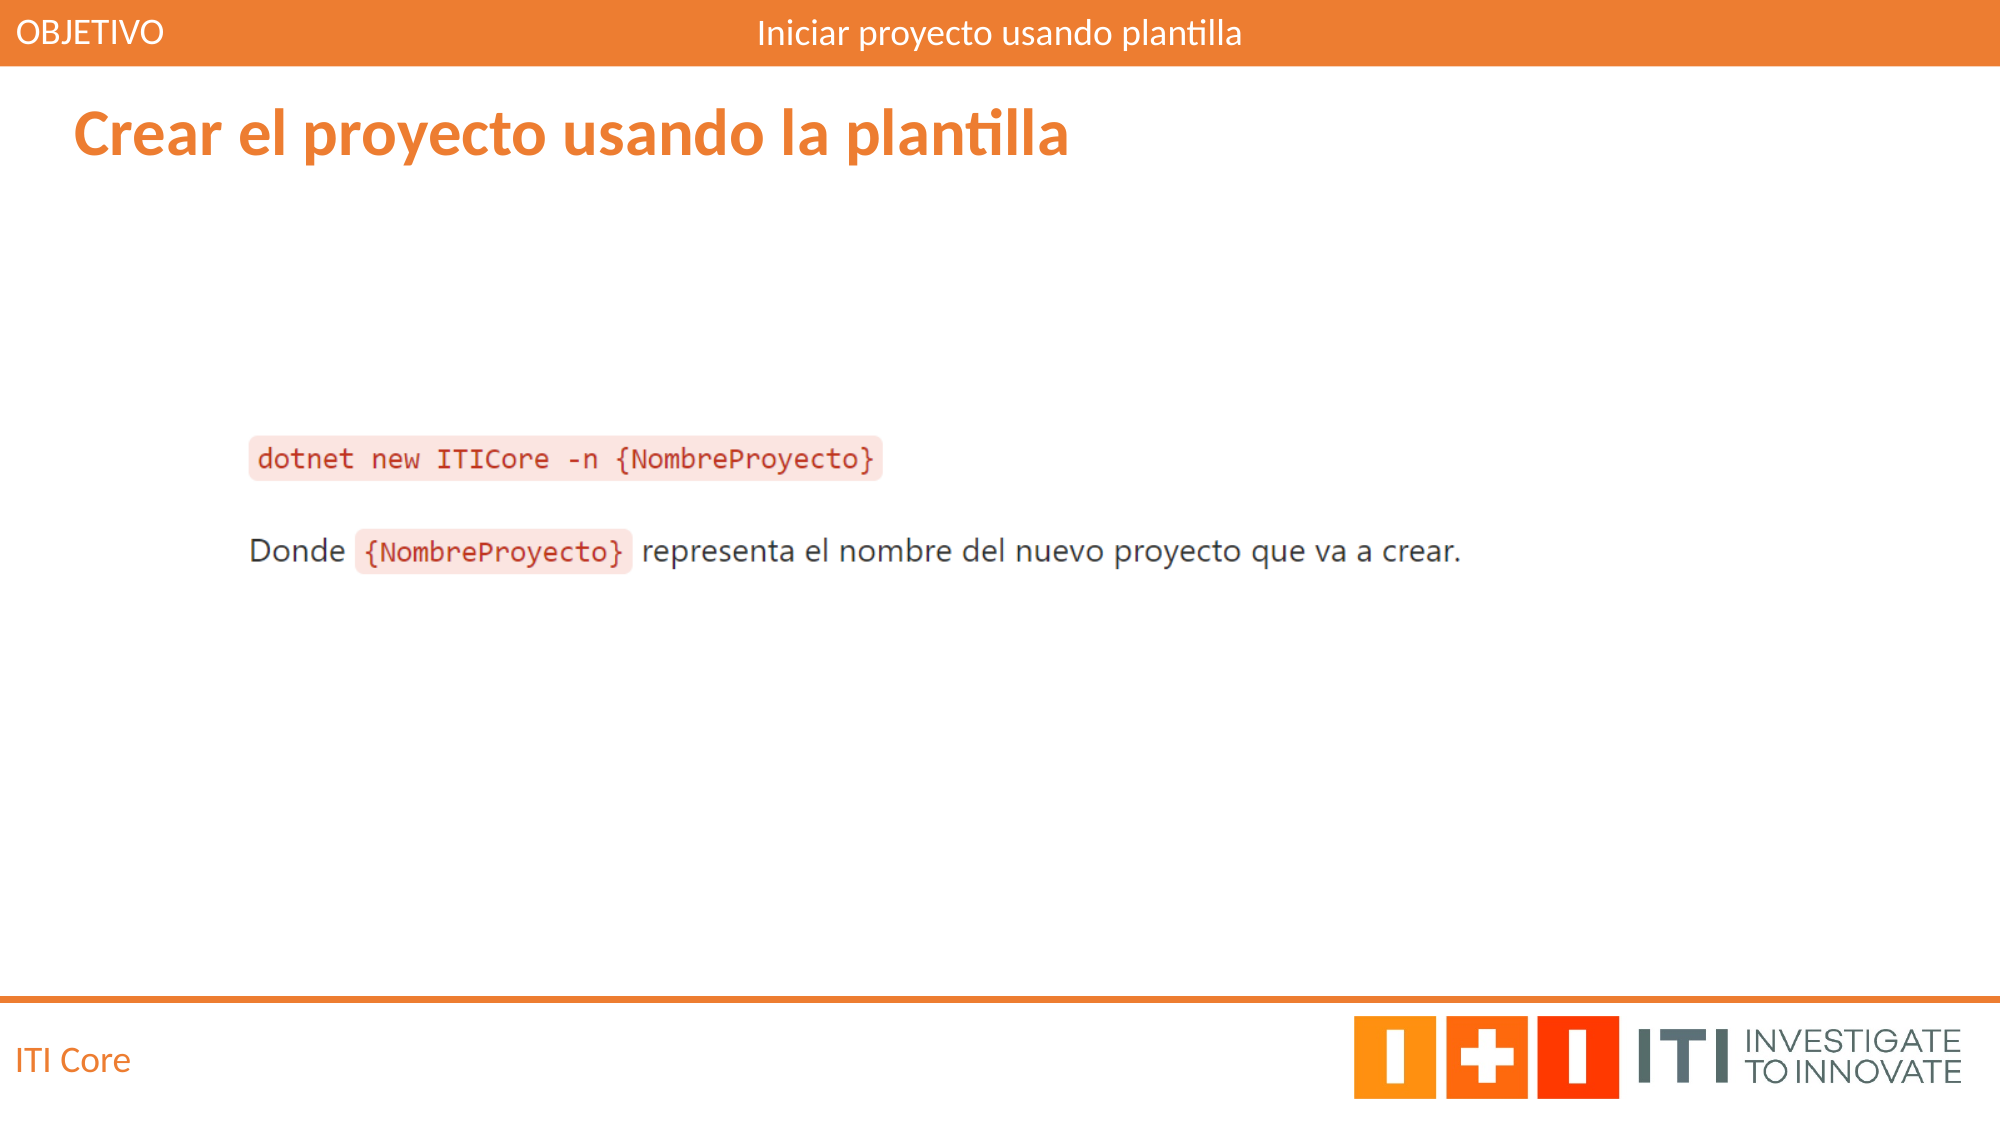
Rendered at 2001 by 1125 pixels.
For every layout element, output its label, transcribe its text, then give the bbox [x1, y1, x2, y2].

text_box Crear el proyecto usando la plantilla [31, 81, 1130, 177]
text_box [0, 0, 2000, 67]
picture [180, 408, 1801, 602]
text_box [0, 992, 2000, 1124]
